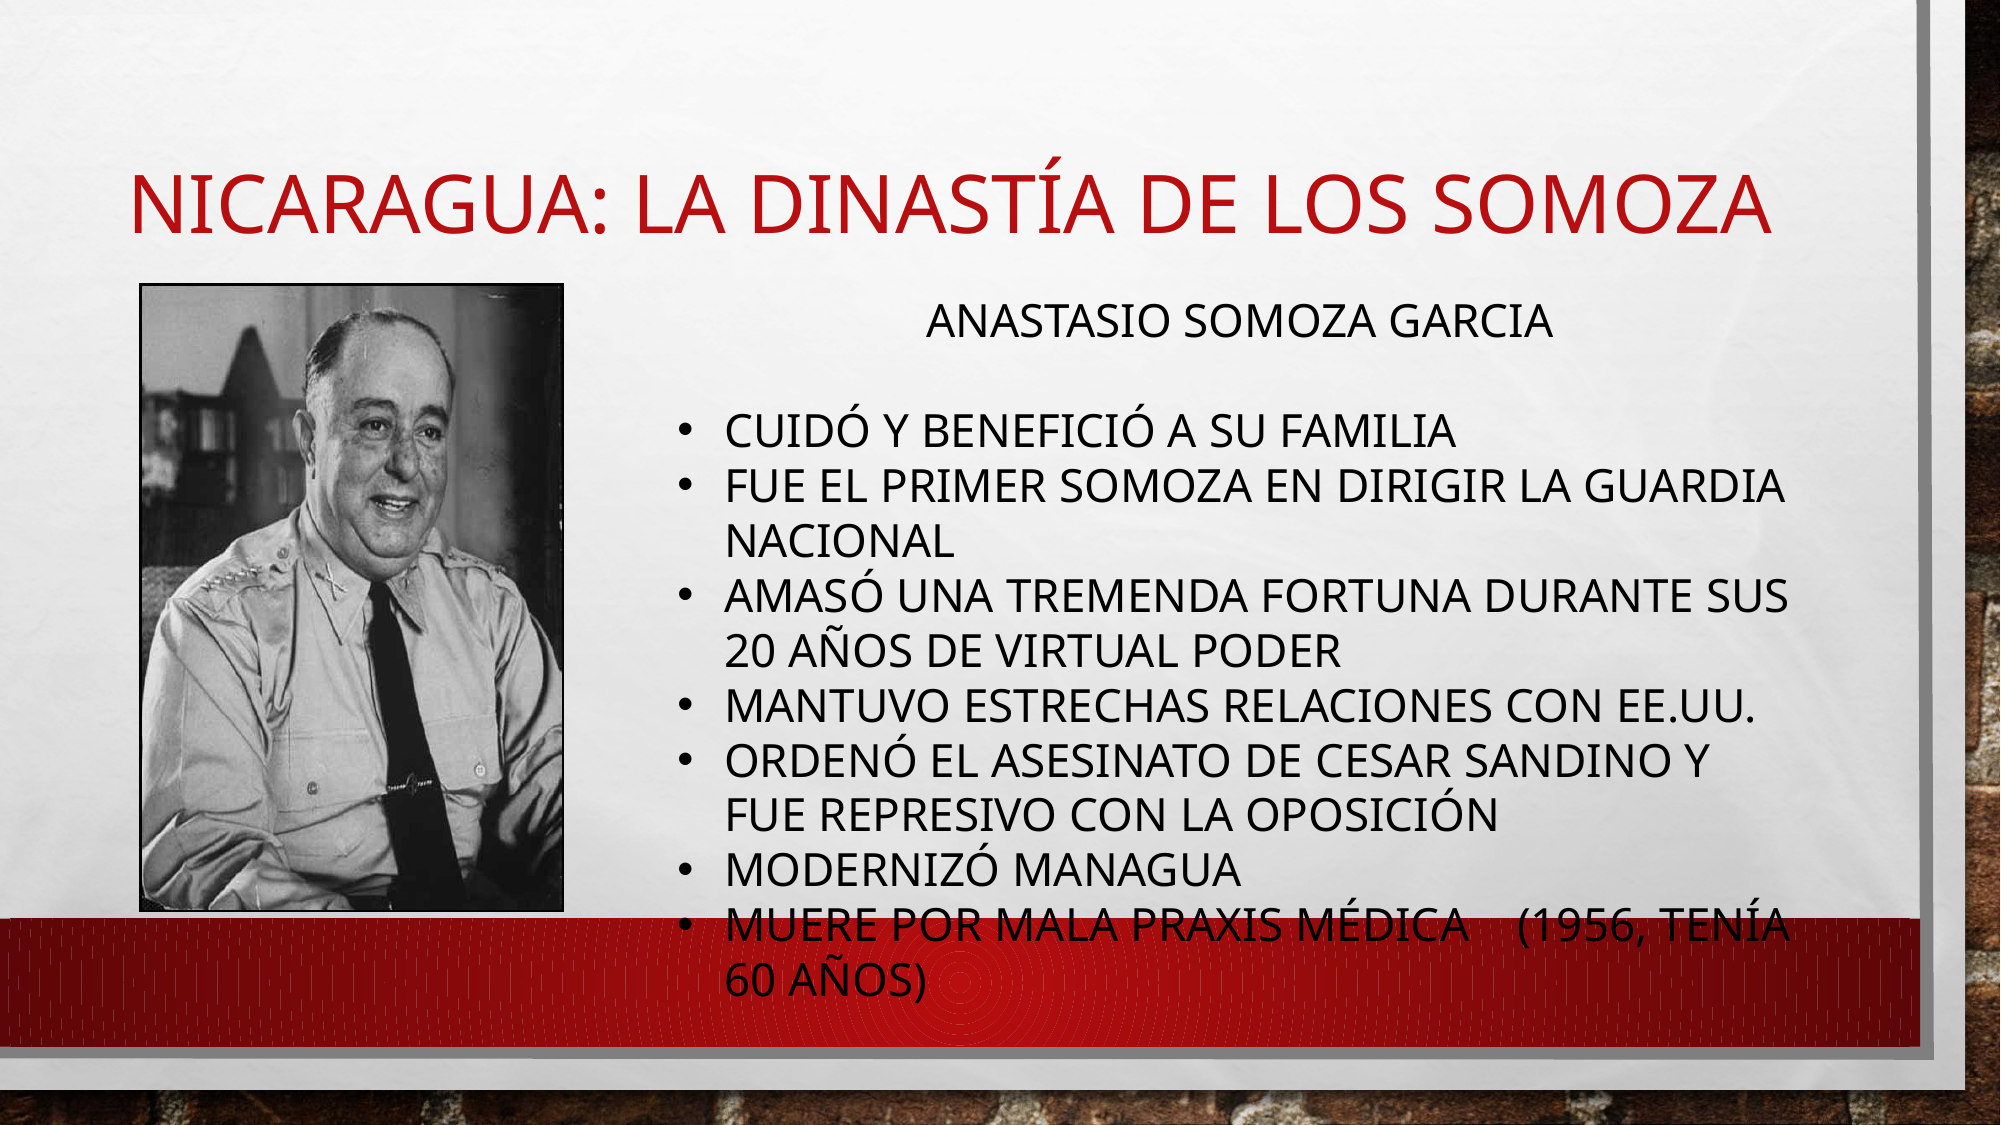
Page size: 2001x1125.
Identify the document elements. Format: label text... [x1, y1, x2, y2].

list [138, 283, 564, 912]
title NICARAGUA: LA DINASTÍA DE LOS SOMOZA [112, 112, 1818, 302]
text_box ANASTASIO SOMOZA GARCIA CUIDÓ Y BENEFICIÓ A SU FAMILIA FUE EL PRIMER SOMOZA EN DIRIGIR LA GUARDIA NACIONAL AMASÓ UNA TREMENDA FORTUNA DURANTE SUS 20 AÑOS DE VIRTUAL PODER MANTUVO ESTRECHAS RELACIONES CON EE.UU. ORDENÓ EL ASESINATO DE CESAR SANDINO Y FUE REPRESIVO CON LA OPOSICIÓN MODERNIZÓ MANAGUA MUERE POR MALA PRAXIS MÉDICA (1956, TENÍA 60 AÑOS) [662, 283, 1818, 1014]
picture [0, 0, 2001, 1125]
picture [0, 0, 1919, 918]
